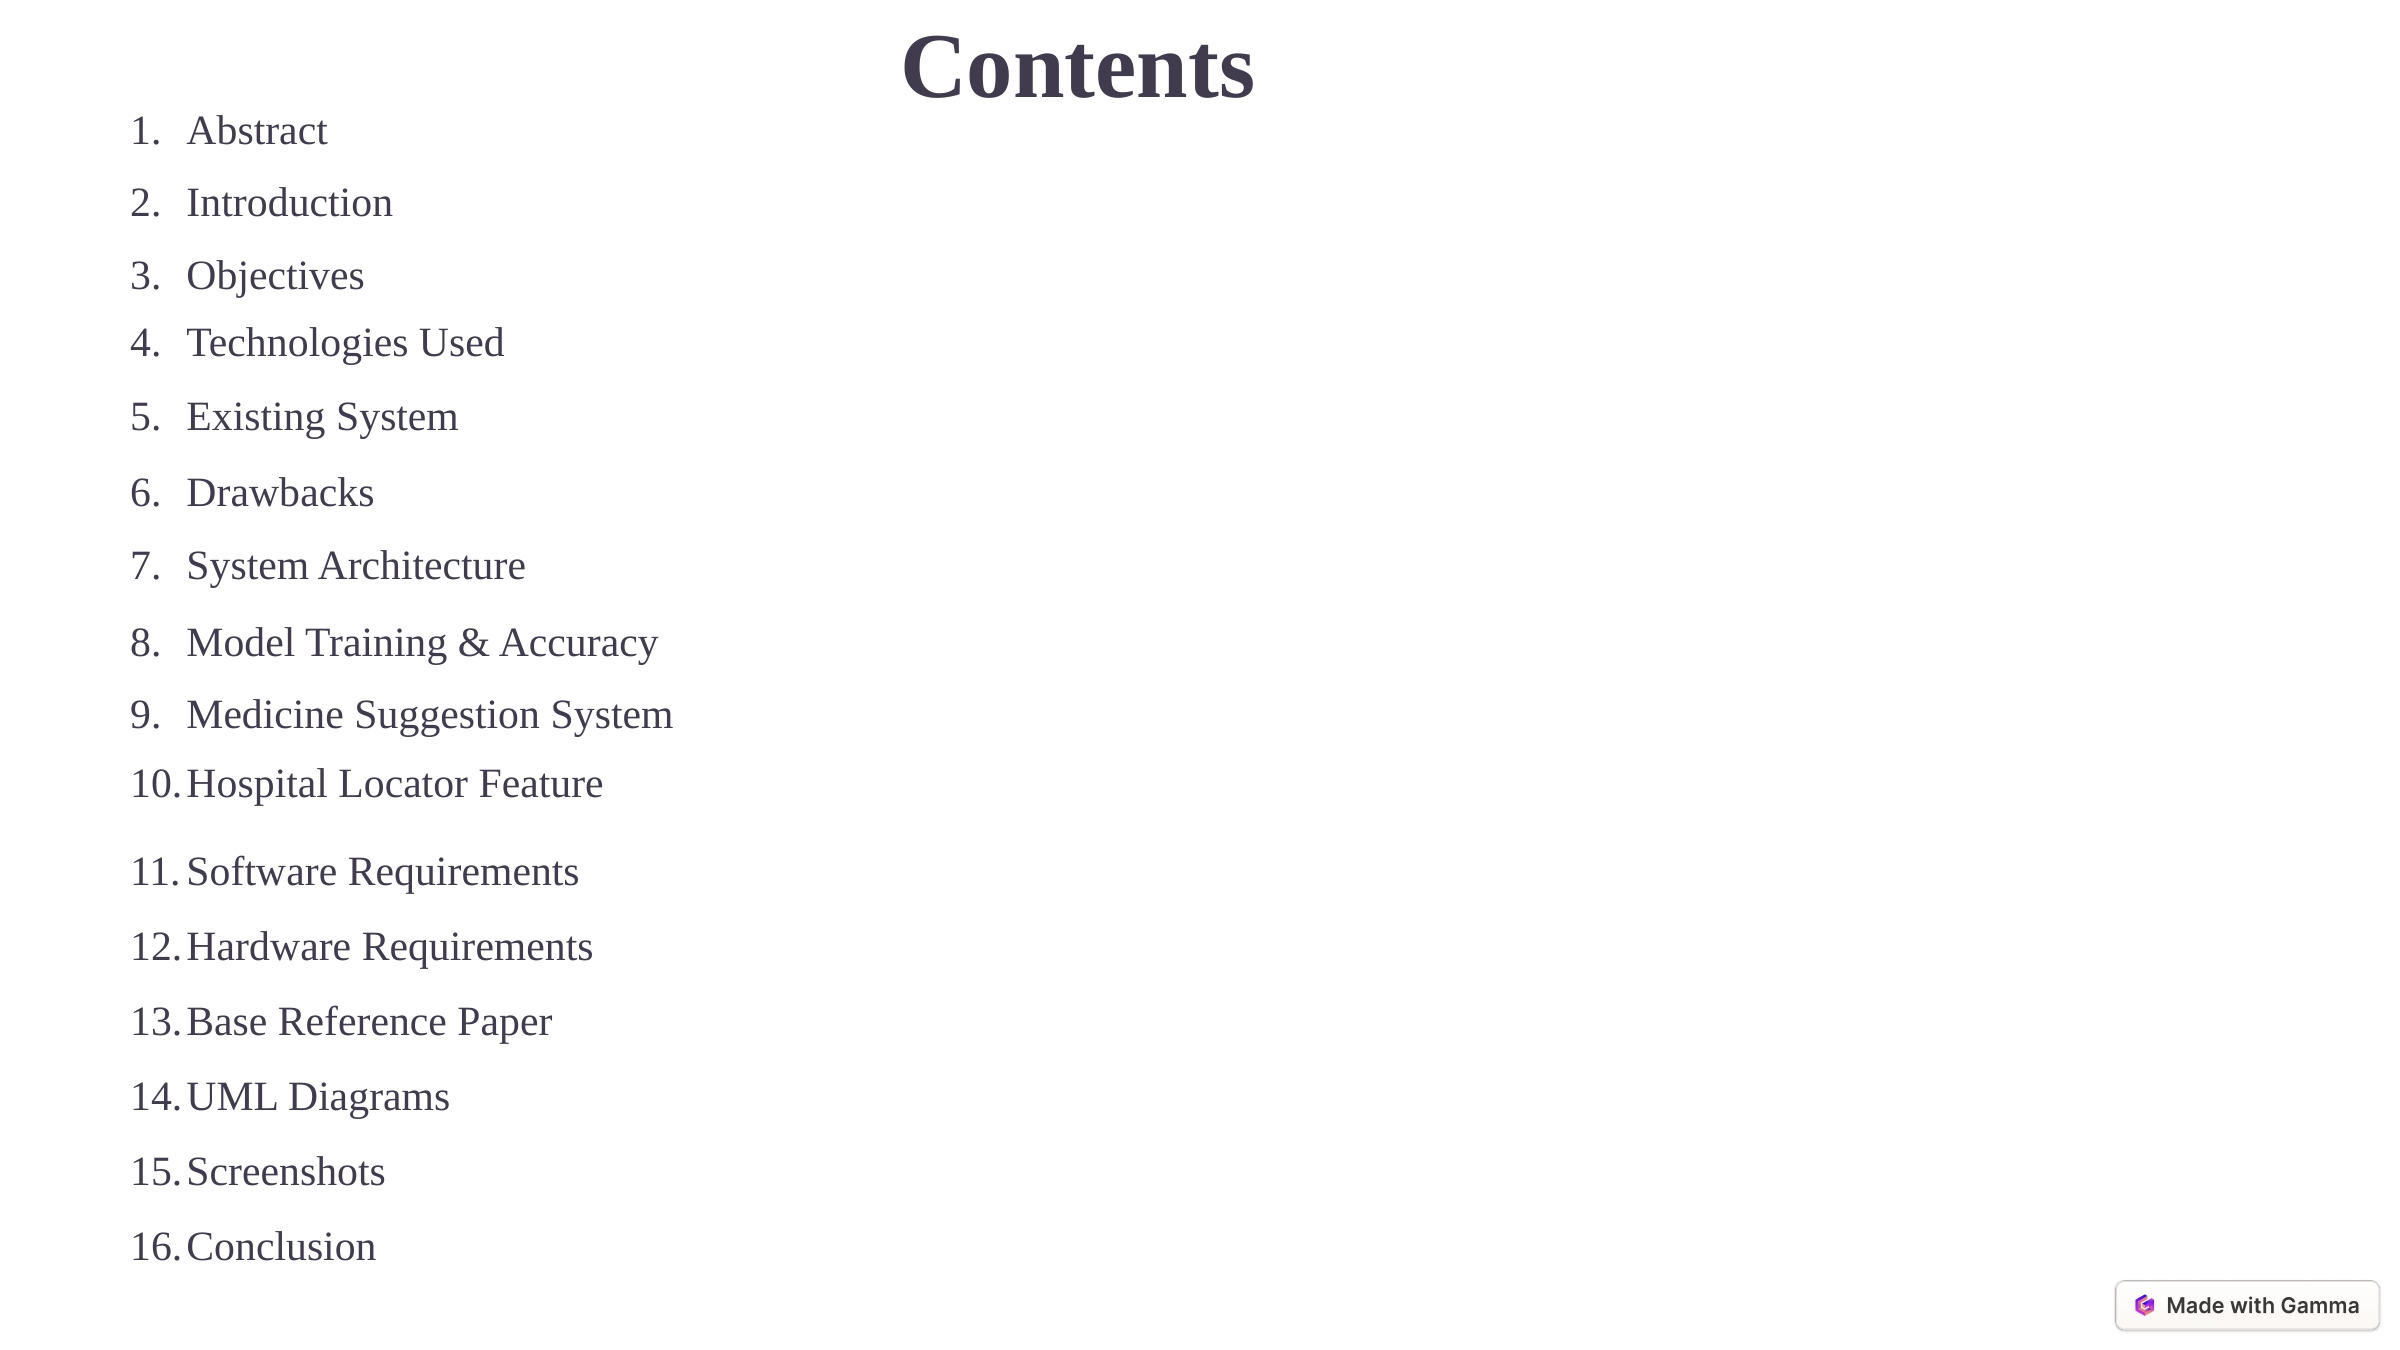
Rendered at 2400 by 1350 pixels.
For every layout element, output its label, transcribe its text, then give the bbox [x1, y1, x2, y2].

text_box Contents [900, 0, 1645, 93]
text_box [2126, 1262, 2384, 1324]
text_box Drawbacks [130, 455, 2042, 605]
text_box Abstract [130, 93, 2154, 363]
text_box Model Training & Accuracy [130, 605, 2083, 677]
text_box Existing System [130, 379, 2083, 605]
picture [2106, 1271, 2389, 1339]
text_box Hospital Locator Feature [130, 746, 2060, 981]
text_box Software Requirements Hardware Requirements Base Reference Paper UML Diagrams Screenshots Conclusion [130, 818, 2029, 1054]
text_box System Architecture [130, 528, 1907, 605]
text_box Medicine Suggestion System [130, 677, 2101, 900]
text_box Introduction [130, 165, 2093, 401]
text_box Technologies Used [130, 305, 2042, 379]
text_box Objectives [130, 238, 2060, 379]
